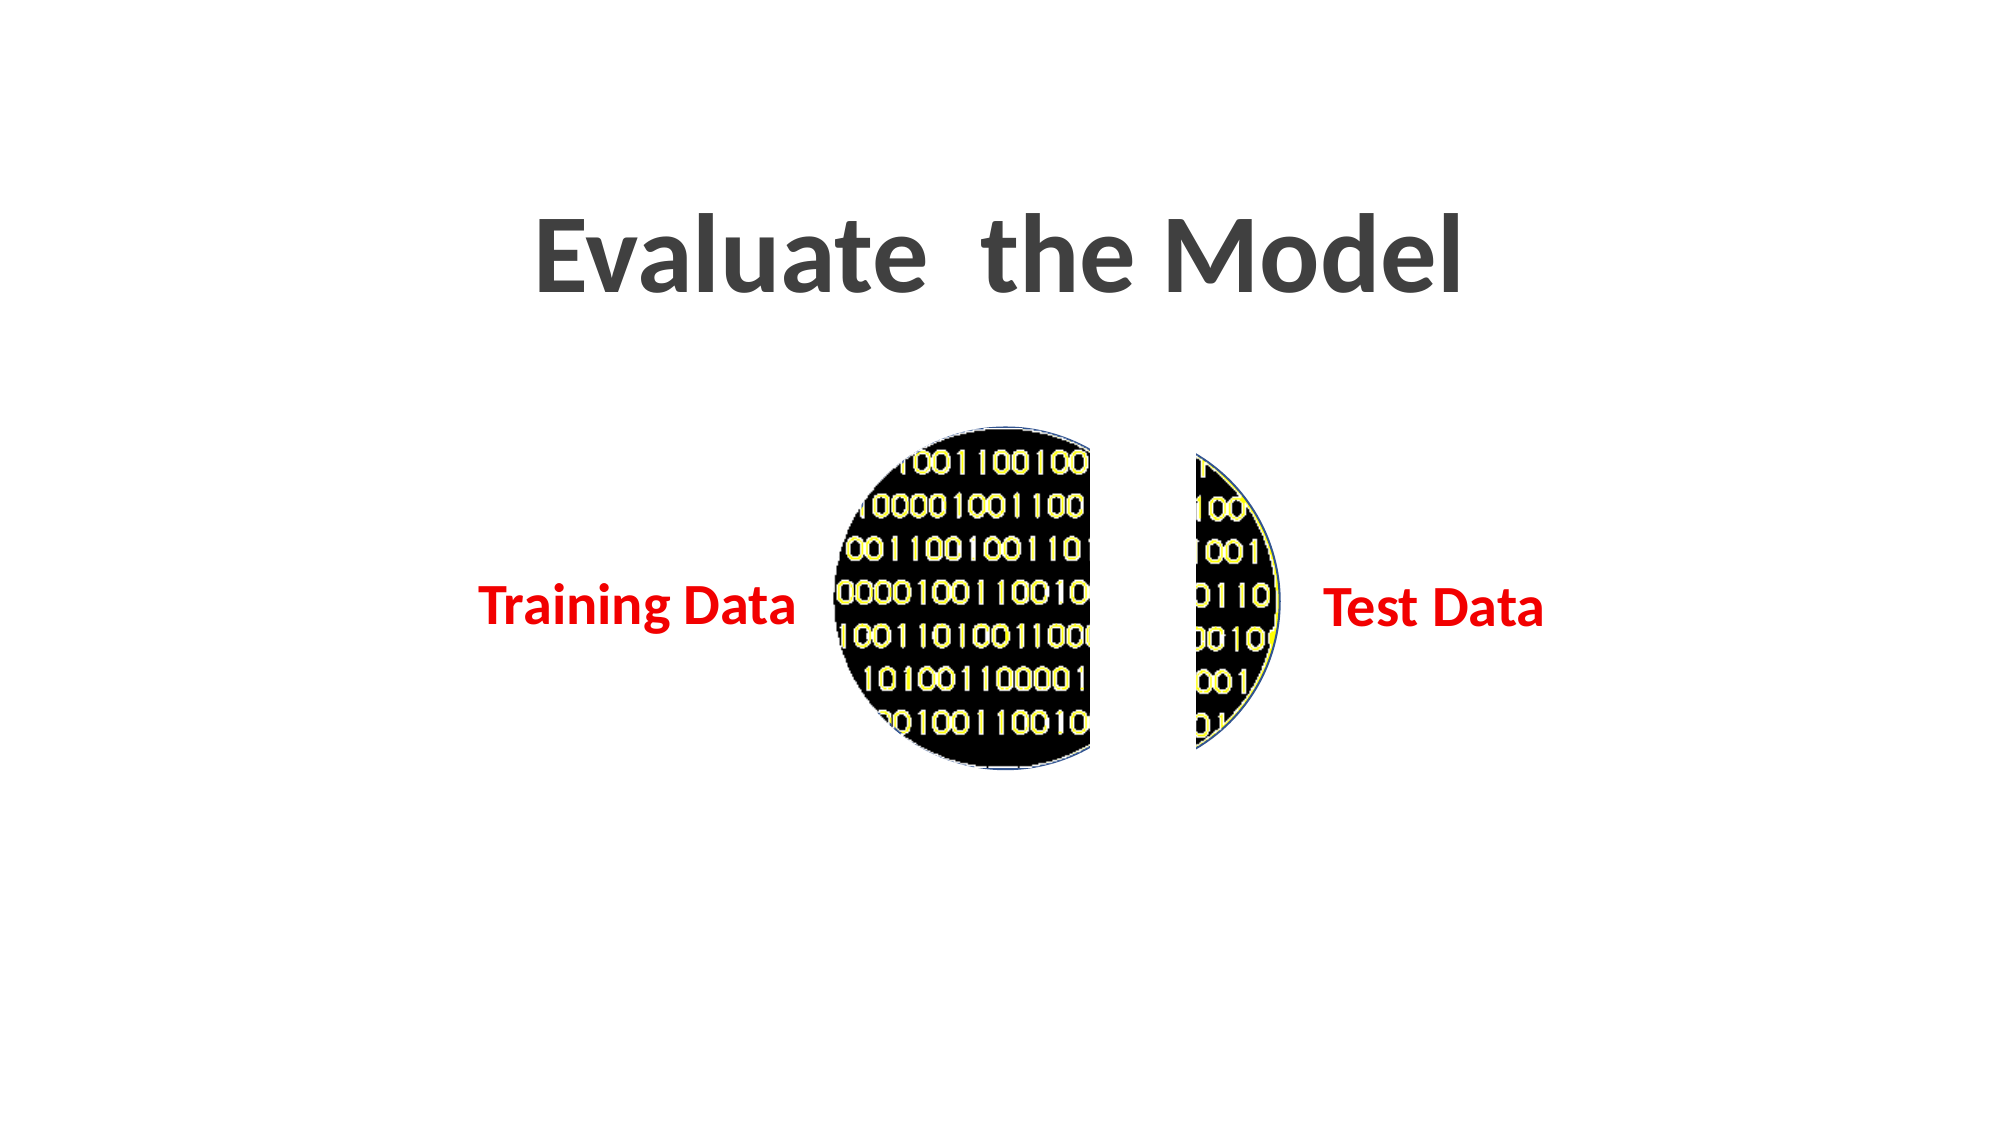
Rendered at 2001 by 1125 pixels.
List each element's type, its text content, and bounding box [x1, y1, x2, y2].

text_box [921, 405, 1284, 846]
text_box Training Data [463, 559, 813, 644]
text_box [817, 360, 1181, 801]
text_box Evaluate the Model [519, 172, 1481, 323]
text_box Test Data [1308, 560, 1561, 645]
